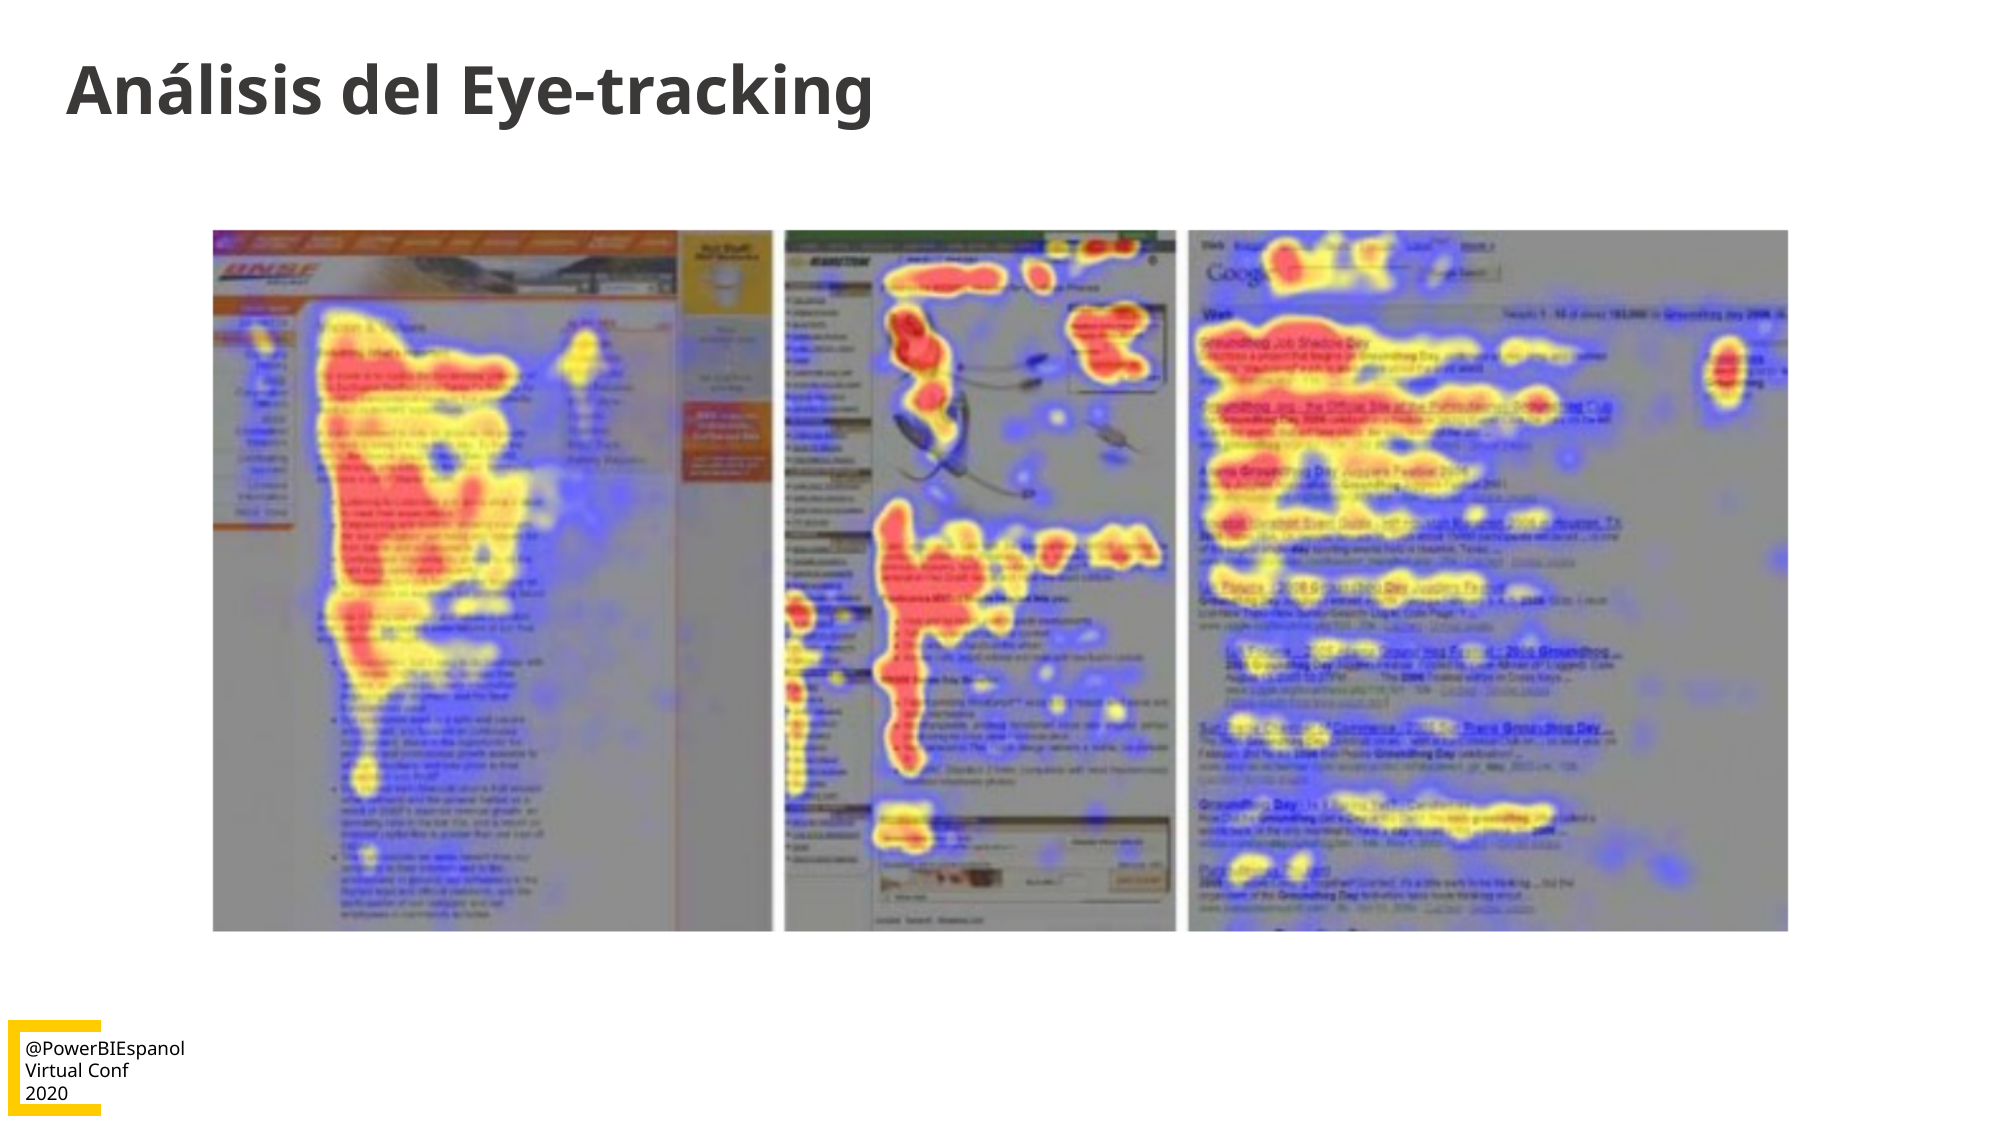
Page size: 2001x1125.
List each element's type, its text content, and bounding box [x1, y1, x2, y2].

picture [207, 221, 1793, 938]
title Análisis del Eye-tracking [51, 49, 1777, 267]
